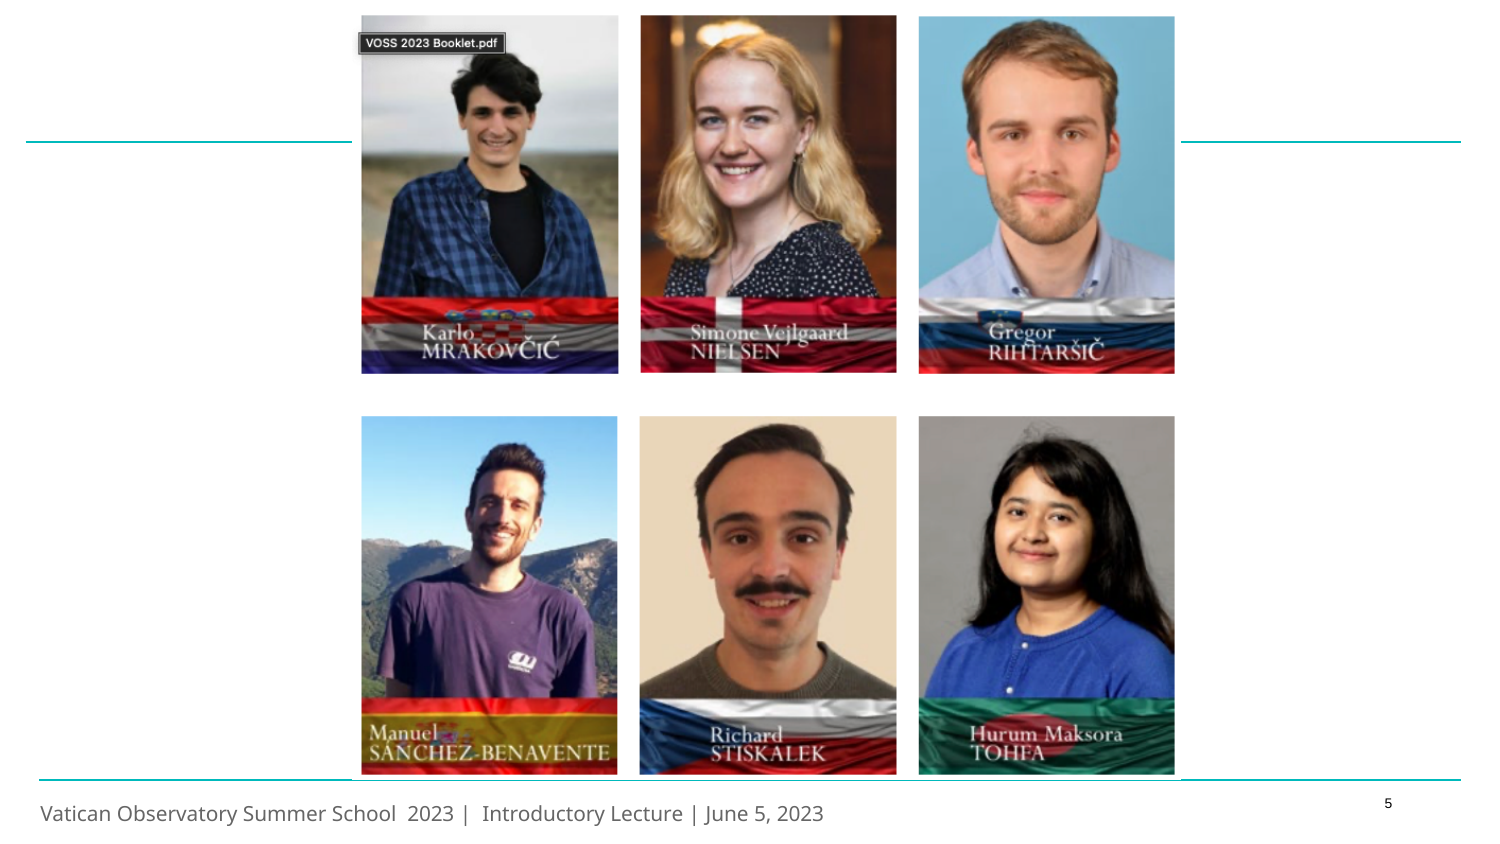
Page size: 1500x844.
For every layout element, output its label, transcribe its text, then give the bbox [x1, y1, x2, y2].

picture [352, 9, 1181, 780]
slide_number 5 [1369, 779, 1460, 844]
